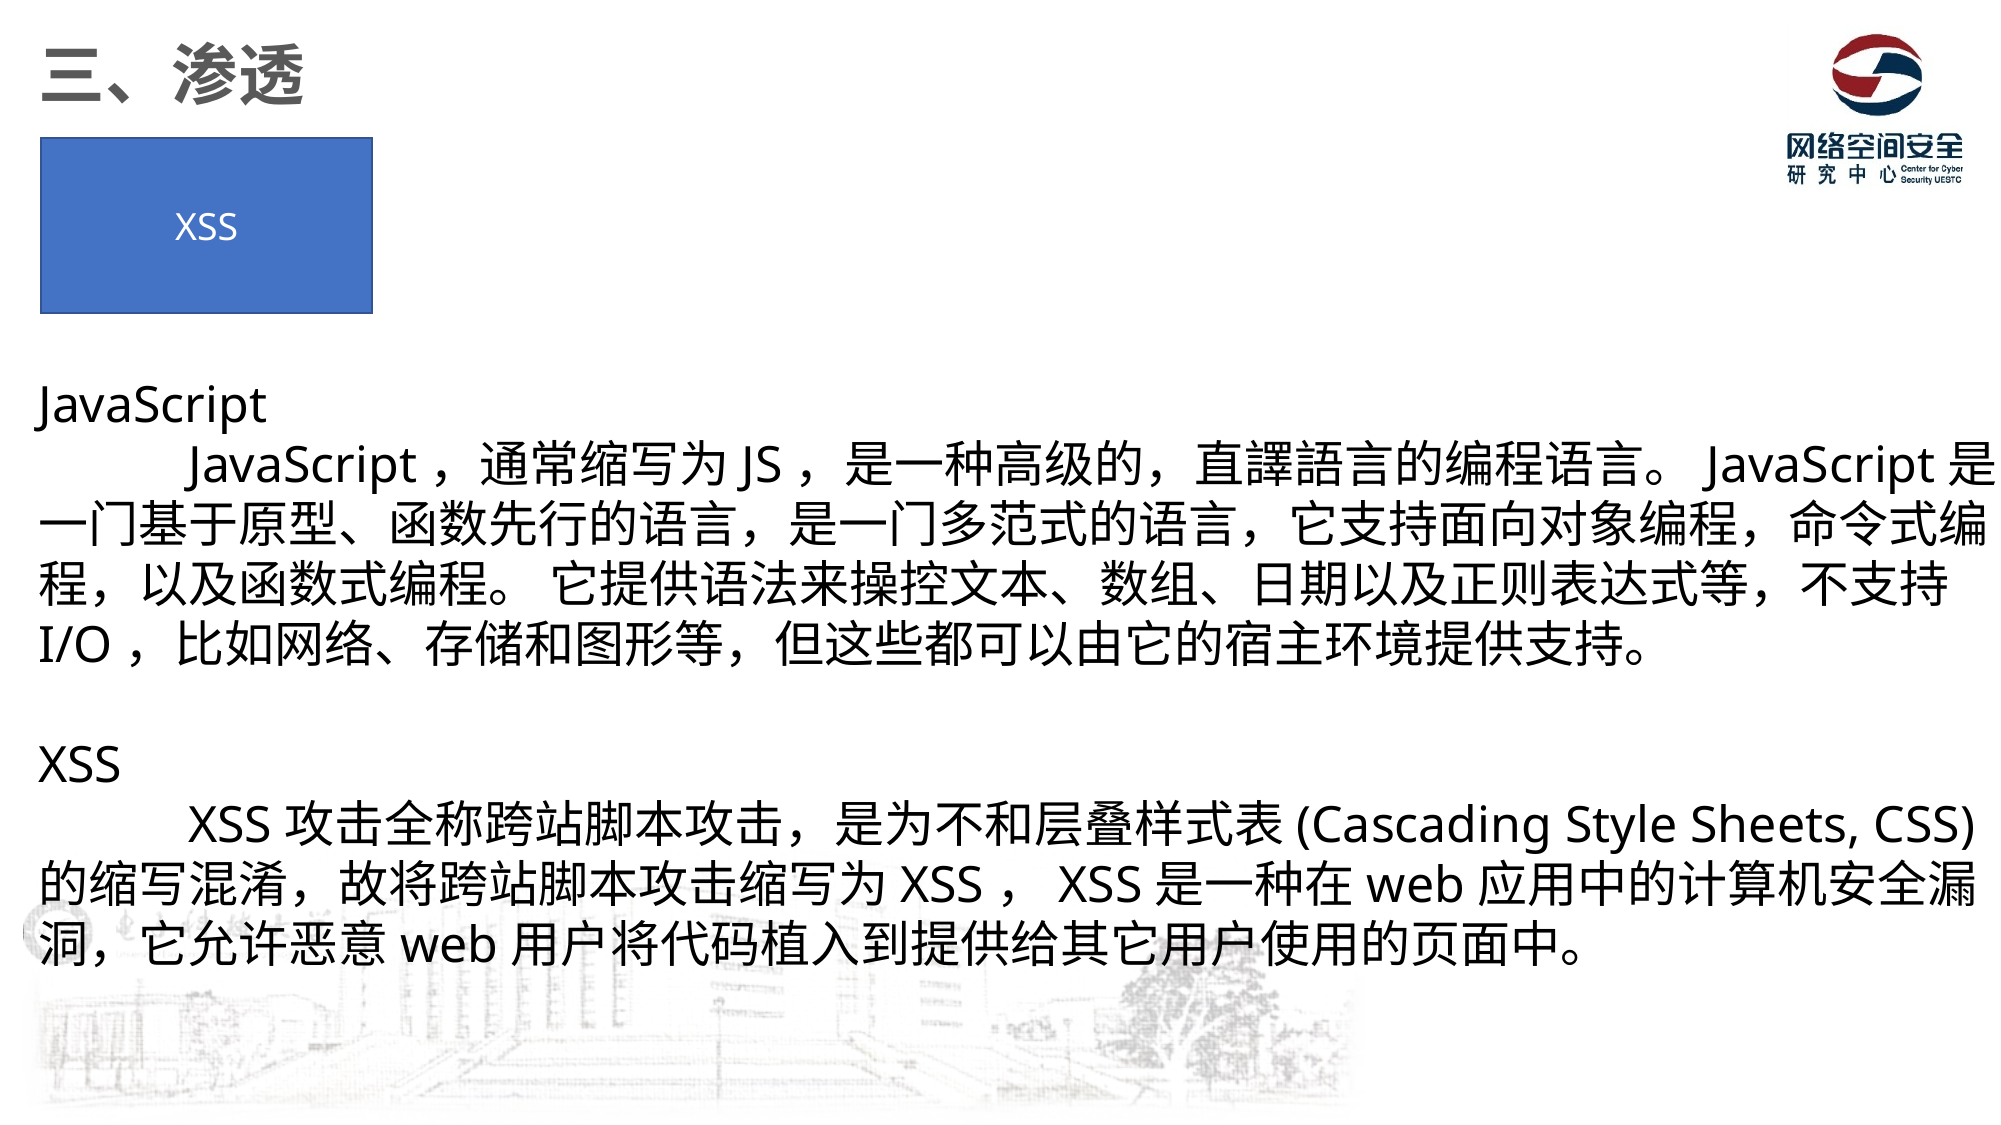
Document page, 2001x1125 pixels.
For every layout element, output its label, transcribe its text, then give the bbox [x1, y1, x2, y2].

text_box JavaScript JavaScript，通常缩写为JS，是一种高级的，直譯語言的编程语言。JavaScript是一门基于原型、函数先行的语言，是一门多范式的语言，它支持面向对象编程，命令式编程，以及函数式编程。 它提供语法来操控文本、数组、日期以及正则表达式等，不支持I/O，比如网络、存储和图形等，但这些都可以由它的宿主环境提供支持。 XSS XSS攻击全称跨站脚本攻击，是为不和层叠样式表(Cascading Style Sheets, CSS)的缩写混淆，故将跨站脚本攻击缩写为XSS，XSS是一种在web应用中的计算机安全漏洞，它允许恶意web用户将代码植入到提供给其它用户使用的页面中。 [23, 365, 2000, 981]
text_box XSS [40, 137, 373, 314]
picture [1787, 26, 1963, 191]
text_box 三、渗透 [23, 25, 1678, 121]
